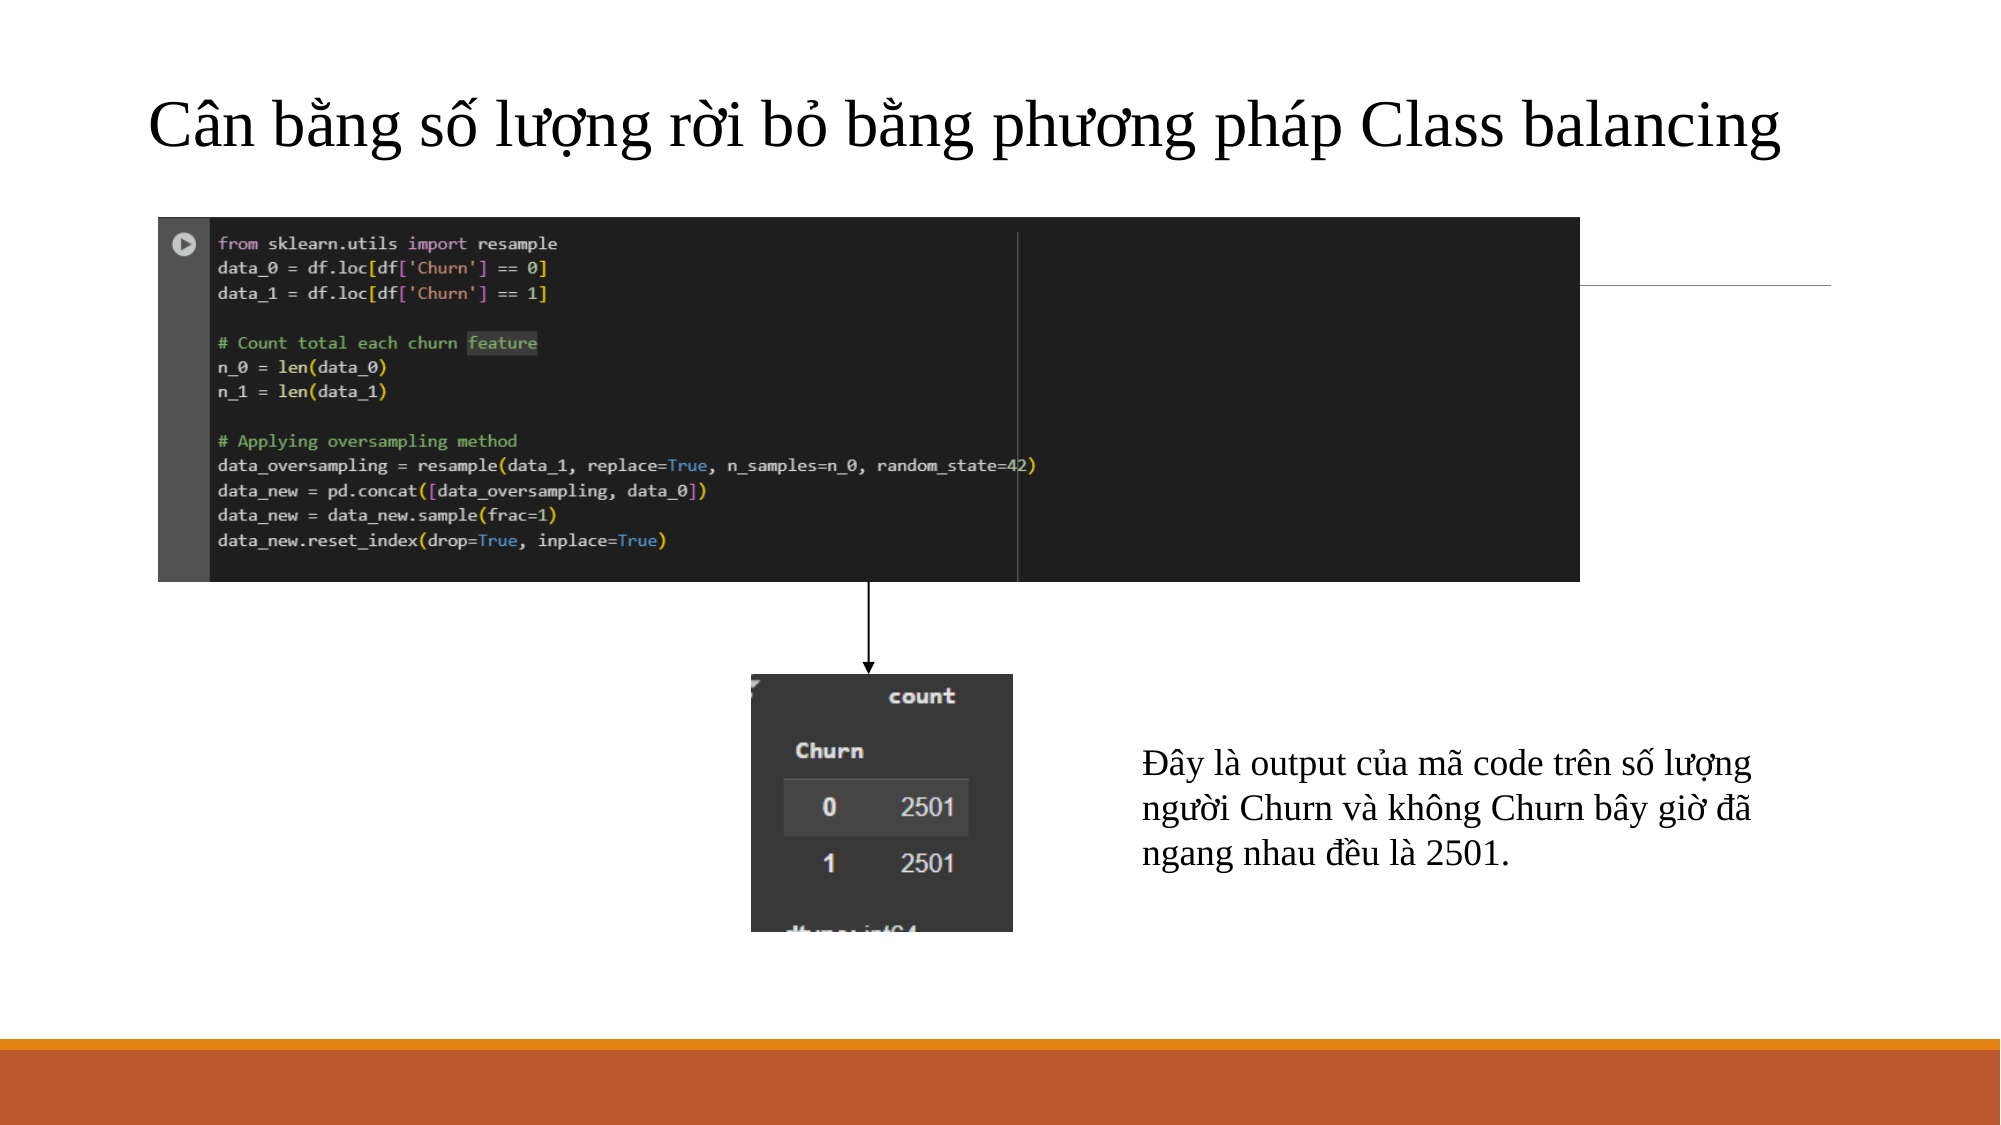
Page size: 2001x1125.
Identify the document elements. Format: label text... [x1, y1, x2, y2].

picture [157, 216, 1580, 582]
text_box Cân bằng số lượng rời bỏ bằng phương pháp Class balancing [133, 72, 1892, 168]
text_box Đây là output của mã code trên số lượng người Churn và không Churn bây giờ đã ngang nhau đều là 2501. [1127, 730, 1818, 881]
picture [751, 673, 1014, 933]
